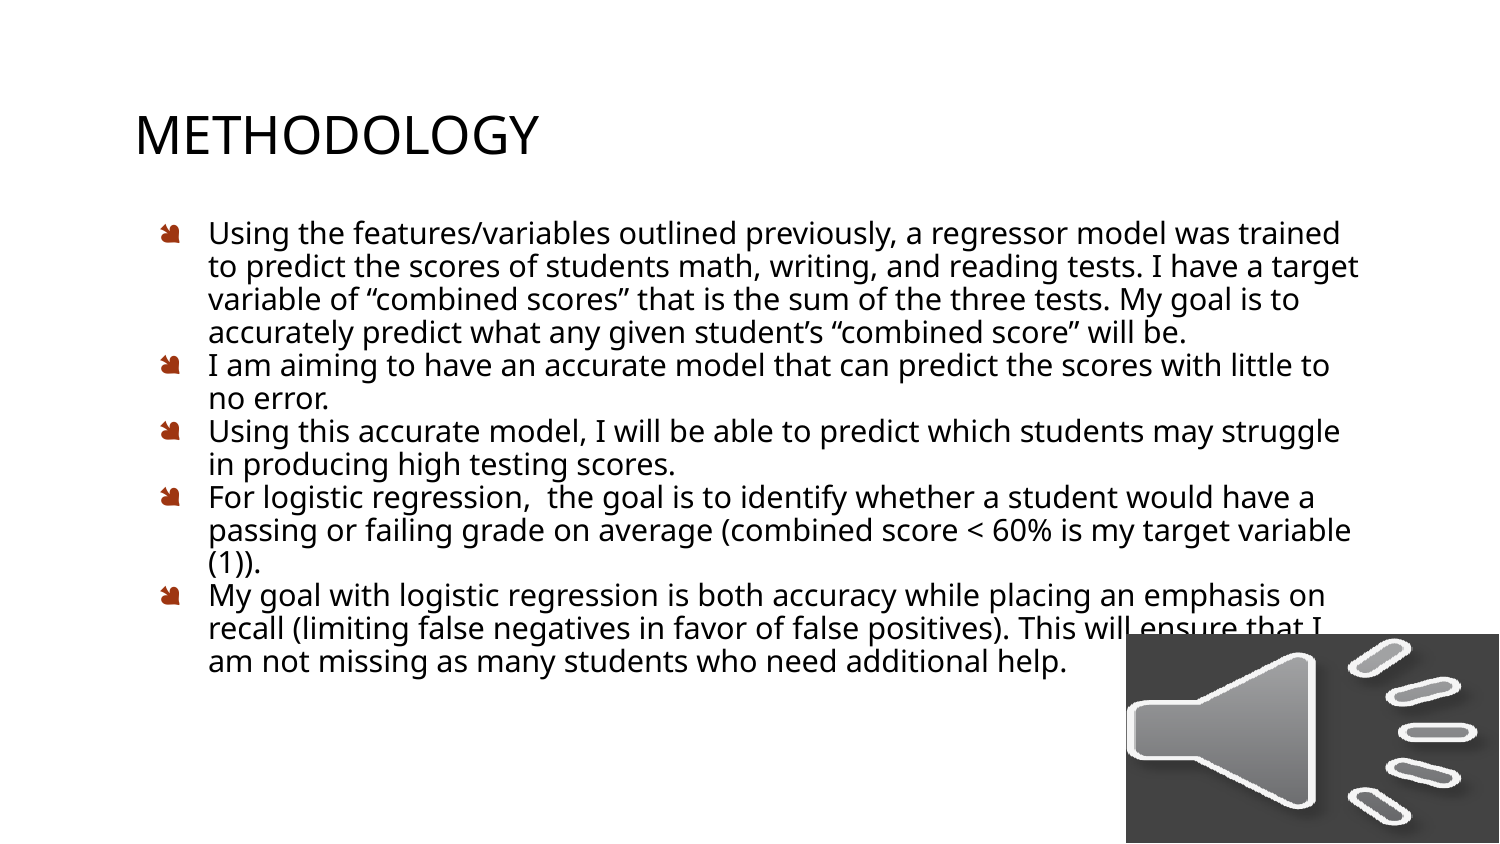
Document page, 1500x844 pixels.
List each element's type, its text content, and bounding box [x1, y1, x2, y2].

picture [1126, 633, 1499, 843]
list Using the features/variables outlined previously, a regressor model was trained to predict the scores of students math, writing, and reading tests. I have a target variable of “combined scores” that is the sum of the three tests. My goal is to accurately predict what any given student’s “combined score” will be. I am aiming to have an accurate model that can predict the scores with little to no error. Using this accurate model, I will be able to predict which students may struggle in producing high testing scores. For logistic regression, the goal is to identify whether a student would have a passing or failing grade on average (combined score < 60% is my target variable (1)). My goal with logistic regression is both accuracy while placing an emphasis on recall (limiting false negatives in favor of false positives). This will ensure that I am not missing as many students who need additional help. [119, 203, 1381, 703]
title Methodology [119, 93, 1381, 182]
